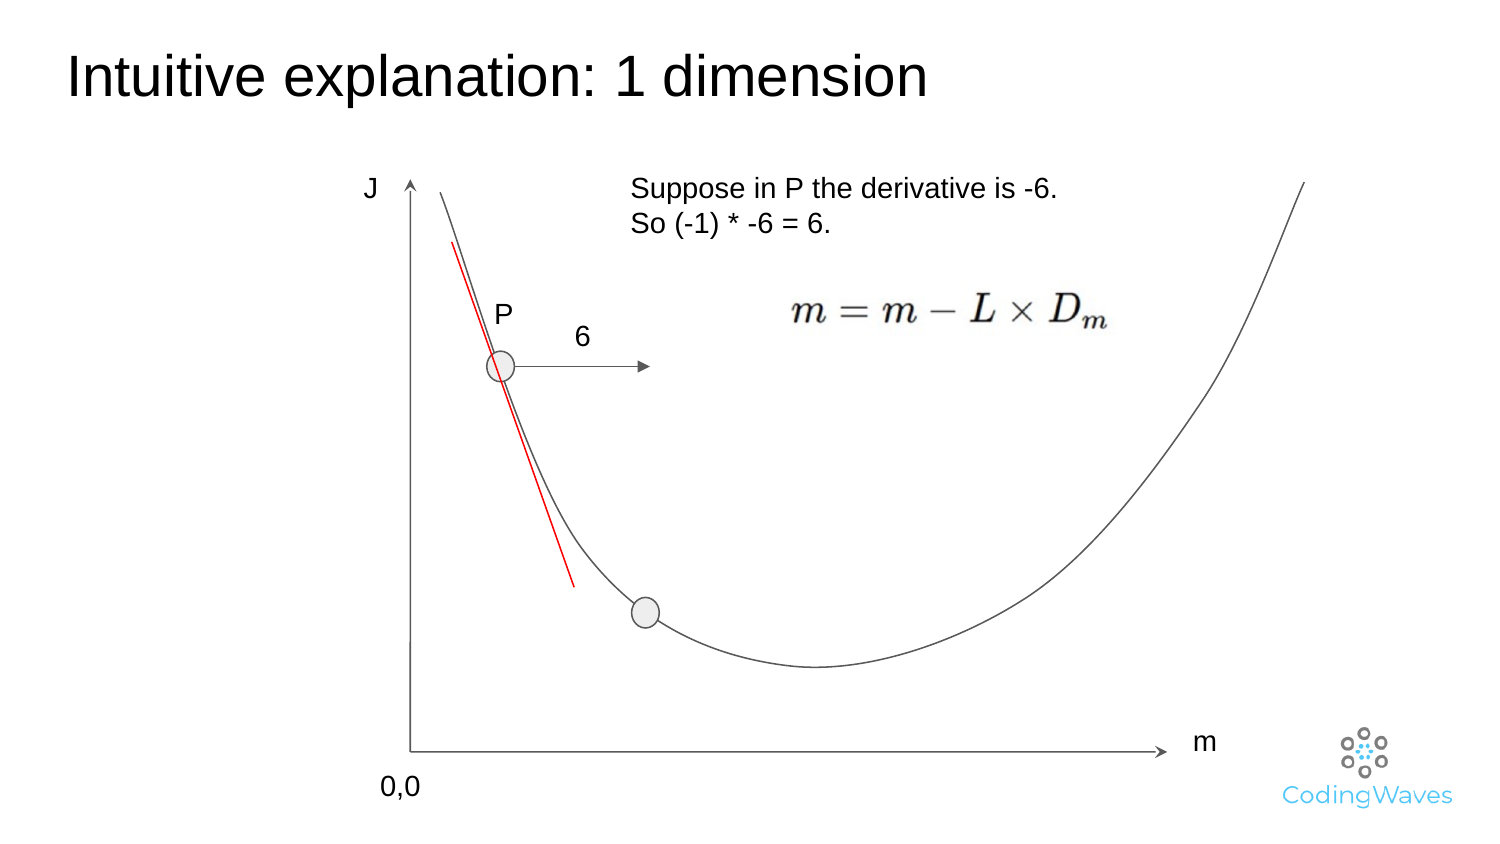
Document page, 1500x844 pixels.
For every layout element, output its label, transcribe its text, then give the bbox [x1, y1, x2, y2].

text_box [631, 597, 660, 628]
text_box Suppose in P the derivative is -6. So (-1) * -6 = 6. [615, 154, 1107, 305]
text_box 6 [579, 302, 599, 351]
picture [770, 261, 1137, 352]
title Intuitive explanation: 1 dimension [51, 23, 1449, 117]
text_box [451, 241, 575, 588]
text_box J [348, 154, 411, 231]
text_box [440, 182, 1305, 668]
text_box 0,0 [365, 751, 456, 783]
text_box m [1177, 706, 1240, 783]
picture [1277, 719, 1461, 814]
